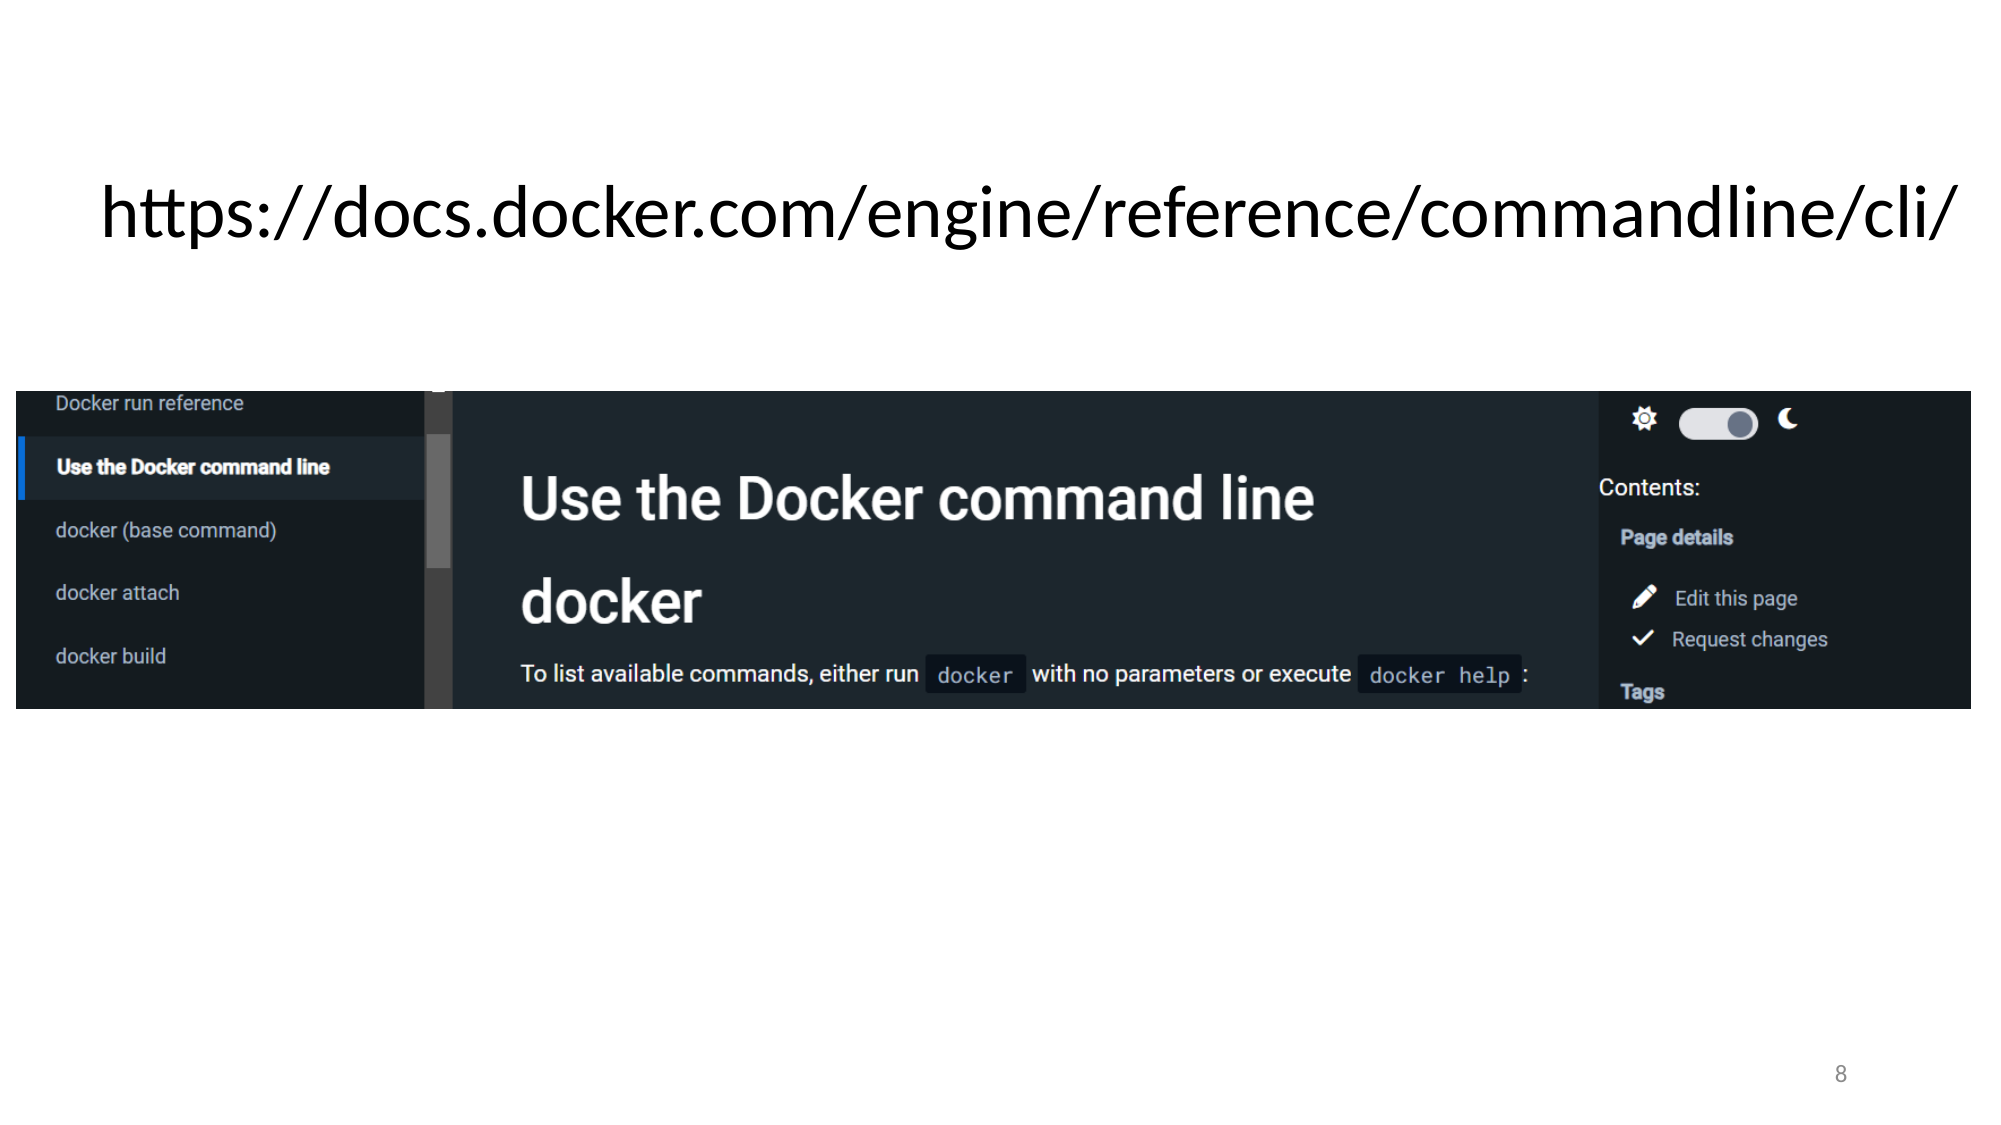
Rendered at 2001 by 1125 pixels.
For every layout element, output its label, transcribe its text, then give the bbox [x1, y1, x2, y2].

text_box https://docs.docker.com/engine/reference/commandline/cli/ [85, 155, 1976, 261]
picture [16, 391, 1971, 709]
slide_number 8 [1412, 1042, 1863, 1103]
